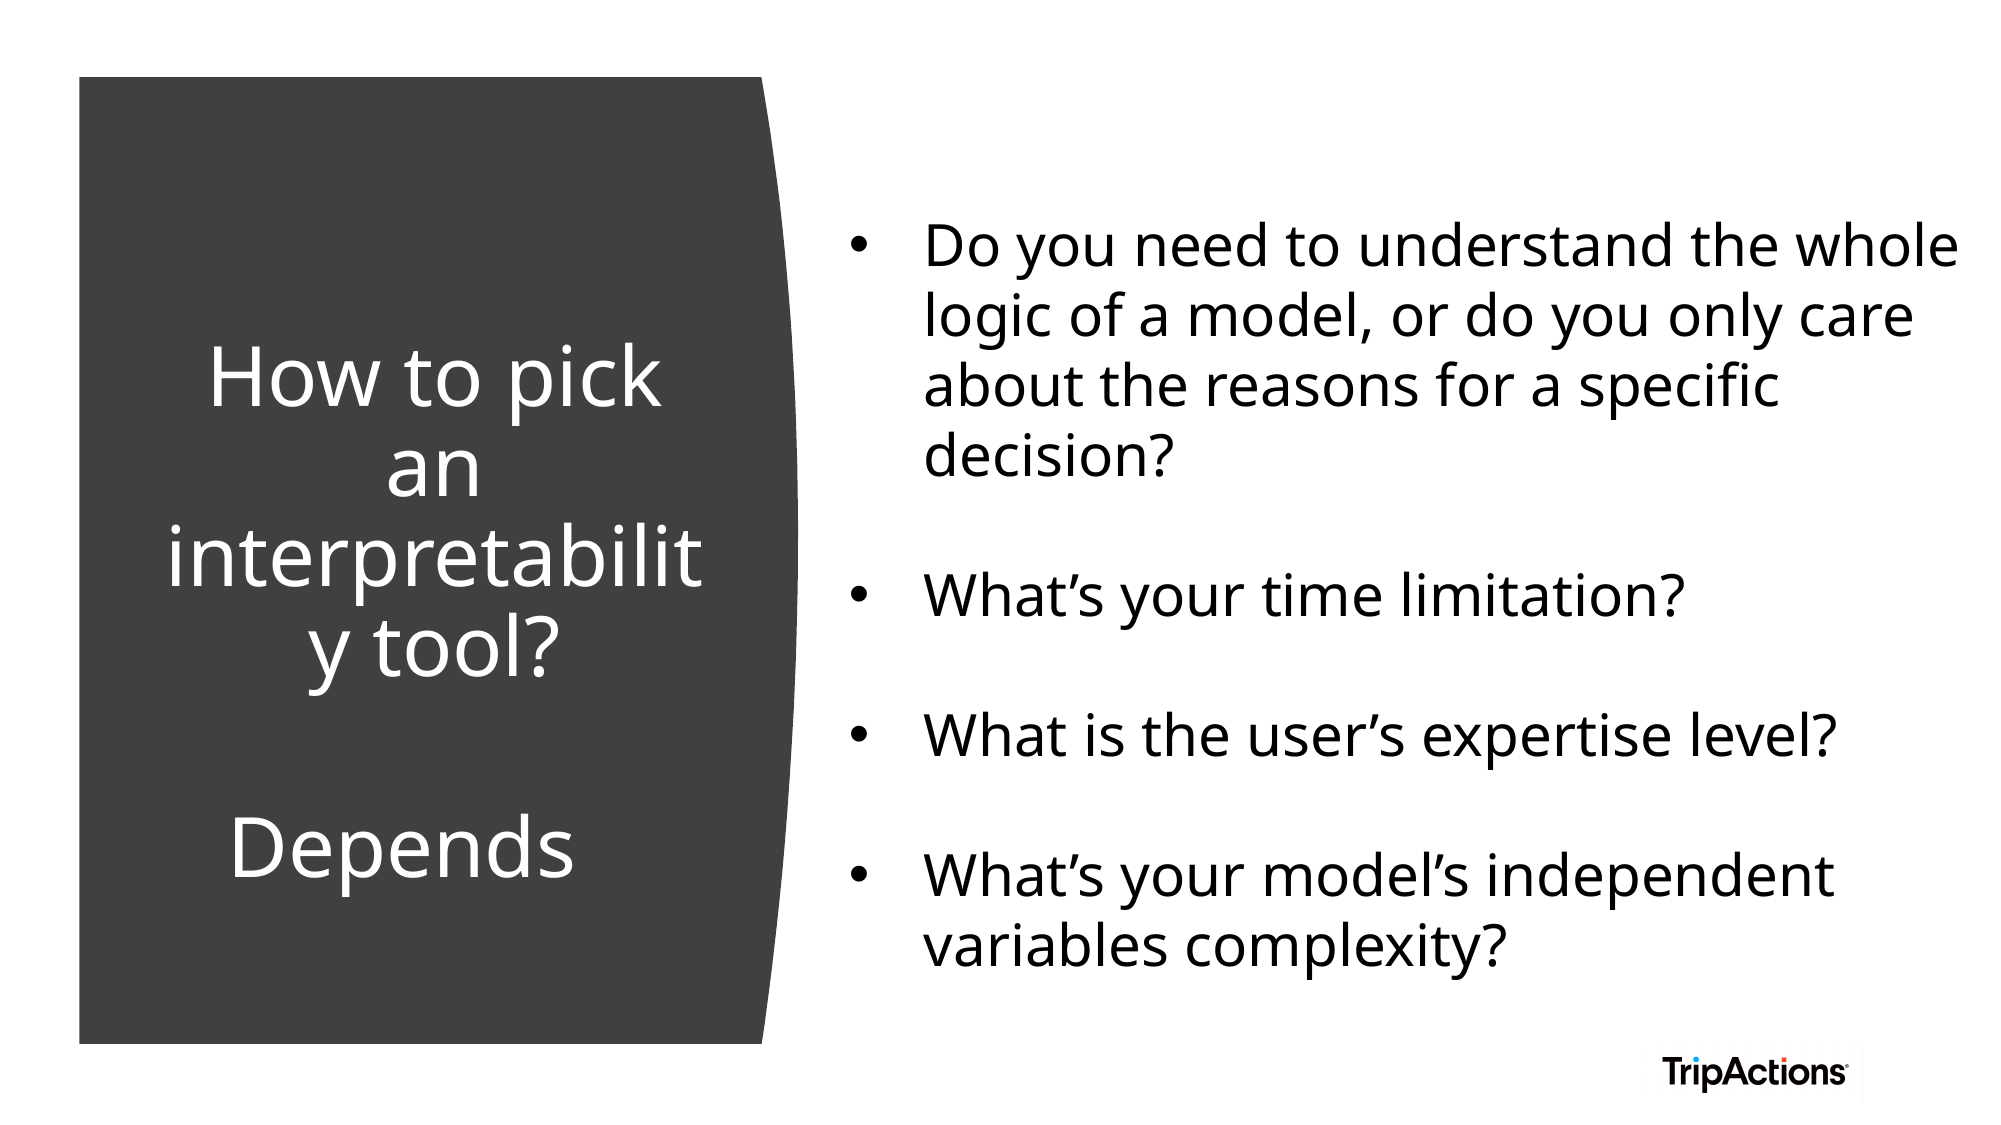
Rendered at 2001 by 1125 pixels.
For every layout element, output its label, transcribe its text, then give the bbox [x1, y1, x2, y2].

text_box Depends [141, 786, 663, 902]
picture [1643, 1056, 1863, 1103]
text_box Do you need to understand the whole logic of a model, or do you only care about the reasons for a specific decision? What’s your time limitation? What is the user’s expertise level? What’s your model’s independent variables complexity? [834, 130, 2000, 1056]
text_box [78, 76, 800, 1045]
title How to pick an interpretability tool? [141, 166, 728, 953]
